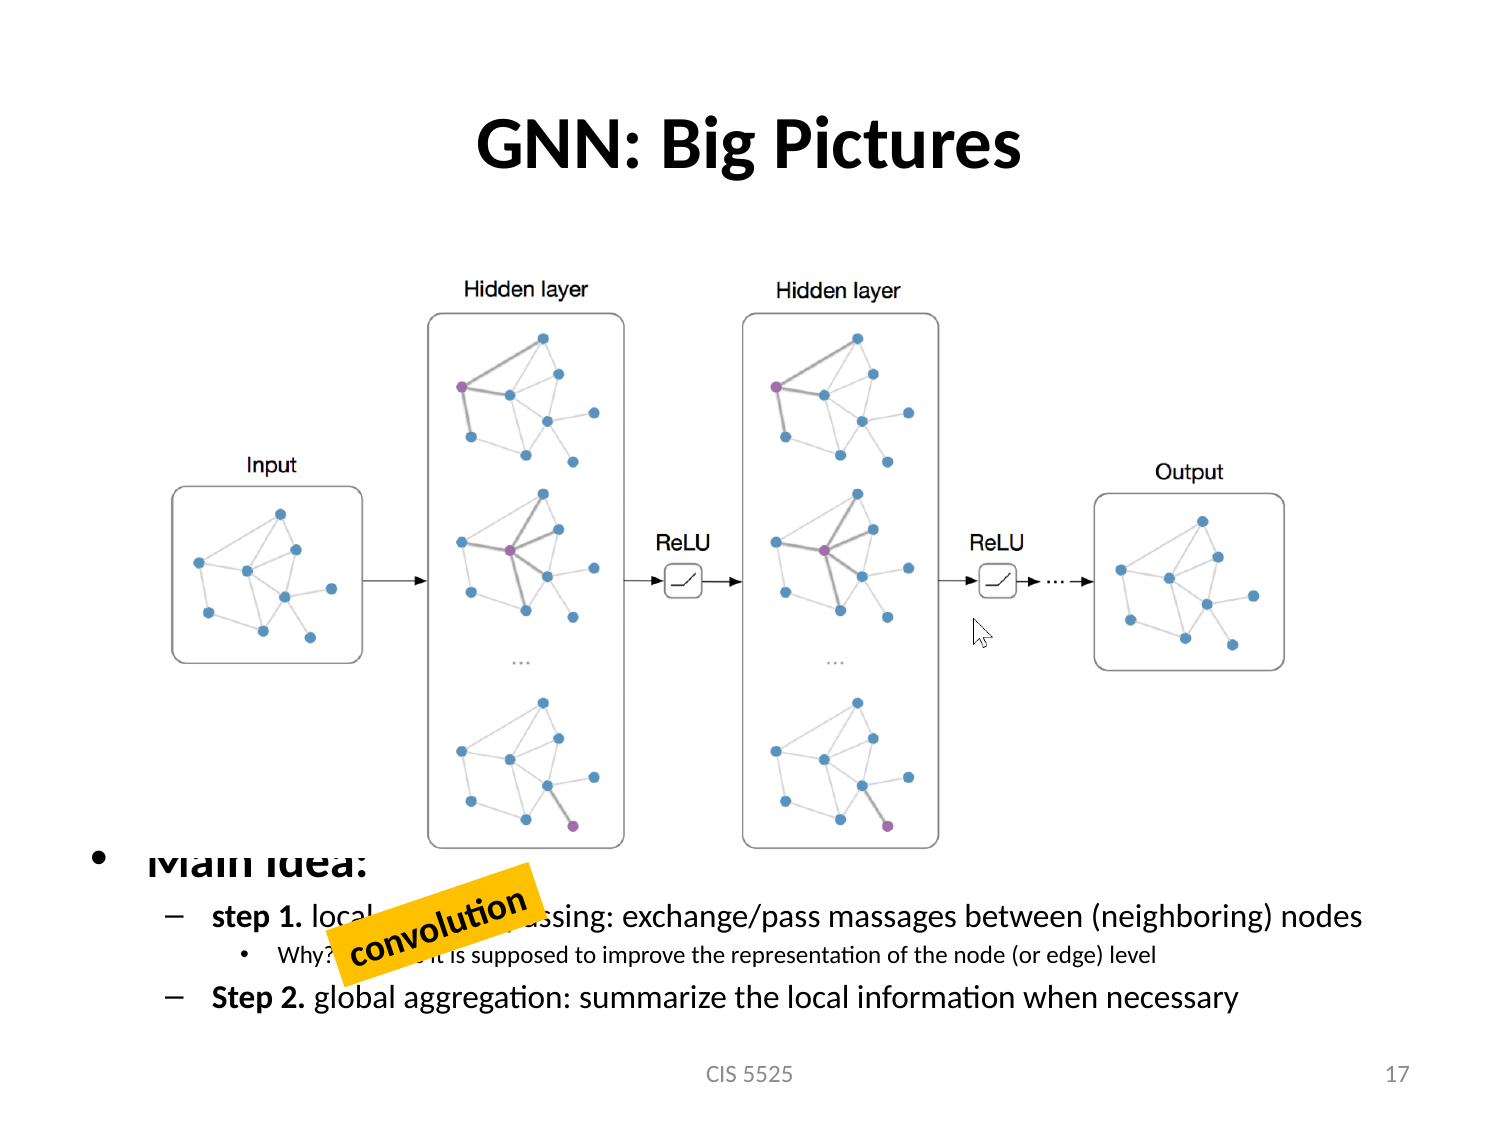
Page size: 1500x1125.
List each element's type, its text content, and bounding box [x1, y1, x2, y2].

list Main Idea: step 1. local message passing: exchange/pass massages between (neighboring) nodes Why? Because it is supposed to improve the representation of the node (or edge) level Step 2. global aggregation: summarize the local information when necessary [75, 262, 1425, 1106]
footer CIS 5525 [512, 1042, 988, 1103]
text_box convolution [325, 865, 548, 988]
slide_number 17 [1074, 1042, 1425, 1103]
picture [135, 266, 1292, 858]
title GNN: Big Pictures [75, 45, 1425, 233]
